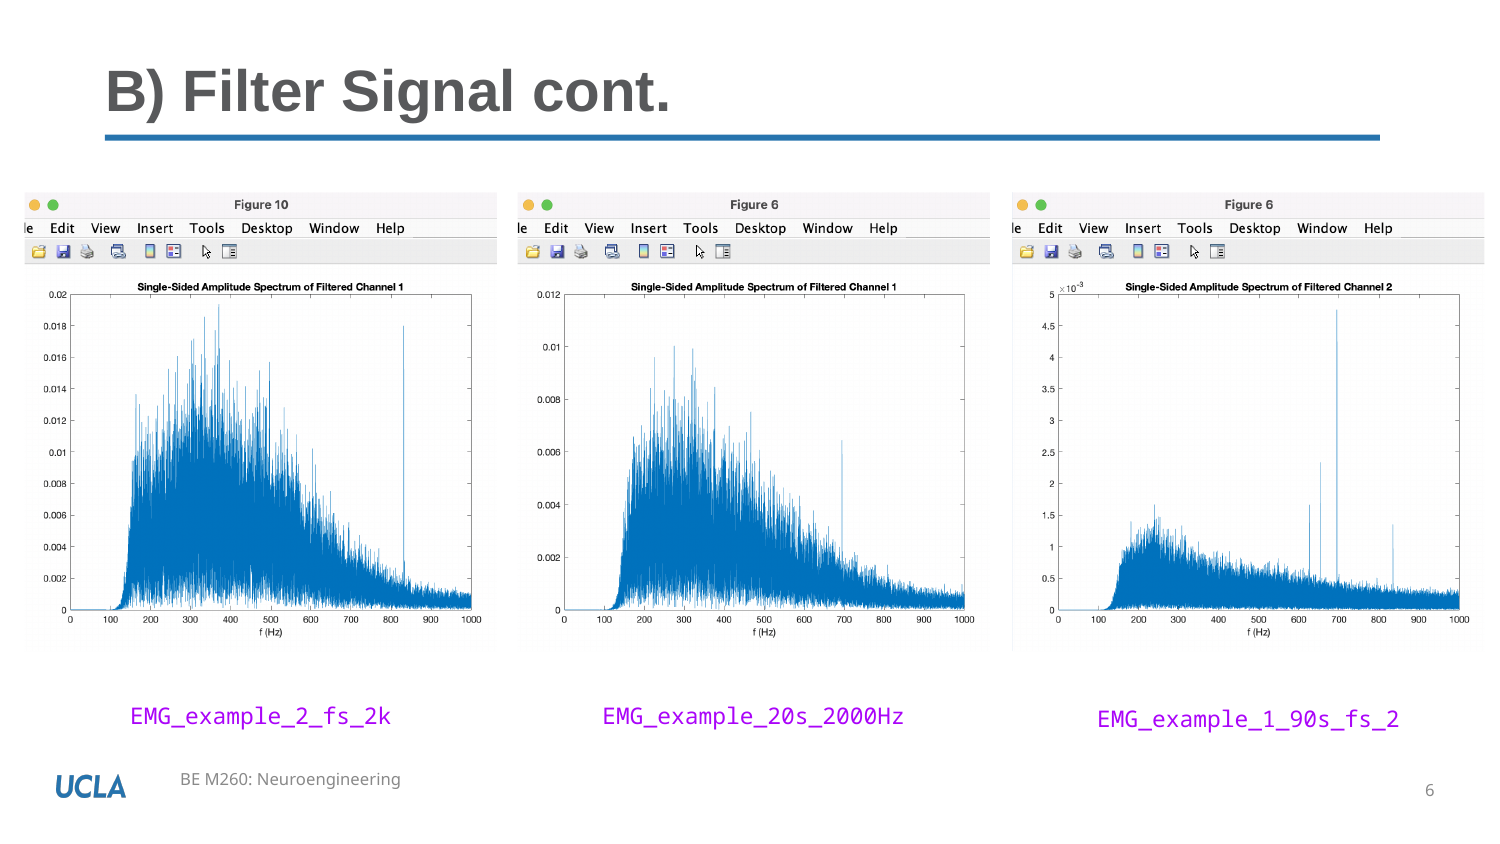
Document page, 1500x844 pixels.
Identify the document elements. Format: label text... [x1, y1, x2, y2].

picture [56, 774, 126, 798]
picture [1012, 192, 1485, 652]
list EMG_example_1_90s_fs_2 [1012, 674, 1485, 733]
list EMG_example_2_fs_2k [24, 671, 497, 730]
slide_number 6 [1425, 780, 1500, 840]
picture [517, 192, 990, 652]
list EMG_example_20s_2000Hz [517, 671, 990, 730]
picture [24, 192, 497, 652]
title B) Filter Signal cont. [105, 60, 1380, 125]
